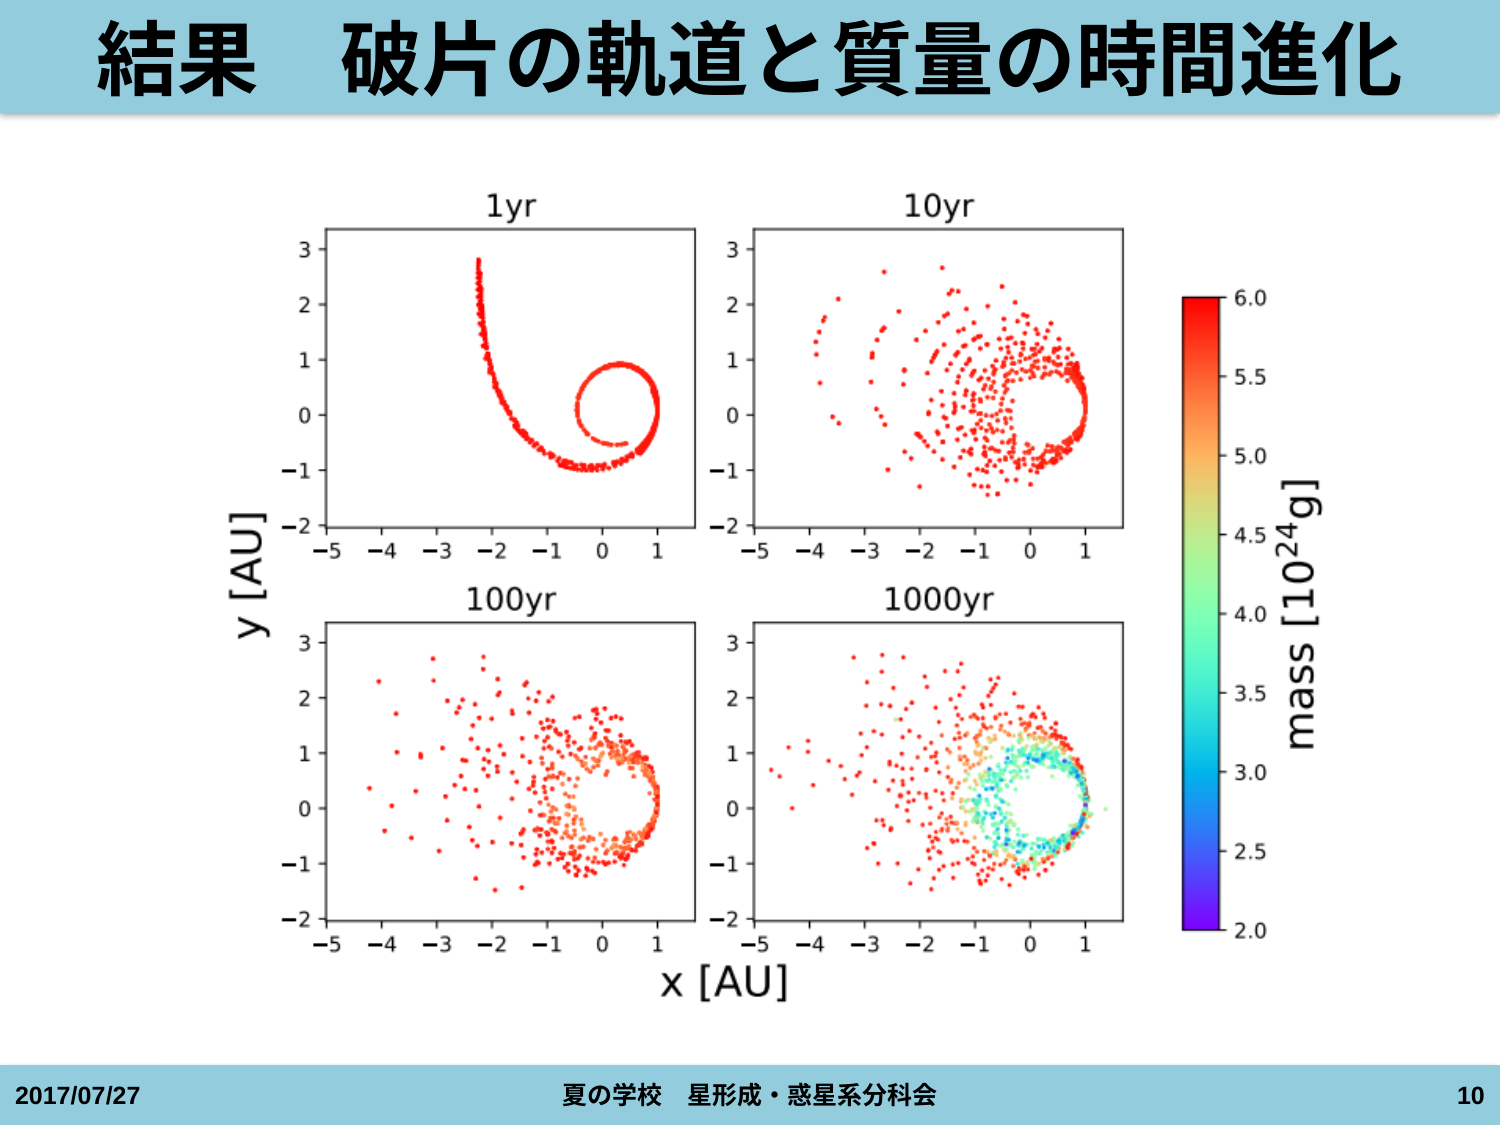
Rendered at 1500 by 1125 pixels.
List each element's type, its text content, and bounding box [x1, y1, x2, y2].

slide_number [0, 1065, 350, 1125]
picture [160, 162, 1362, 1064]
footer 夏の学校 星形成・惑星系分科会 [512, 1072, 988, 1125]
slide_number 10 [1149, 1065, 1500, 1125]
title 結果 破片の軌道と質量の時間進化 [0, 0, 1500, 114]
